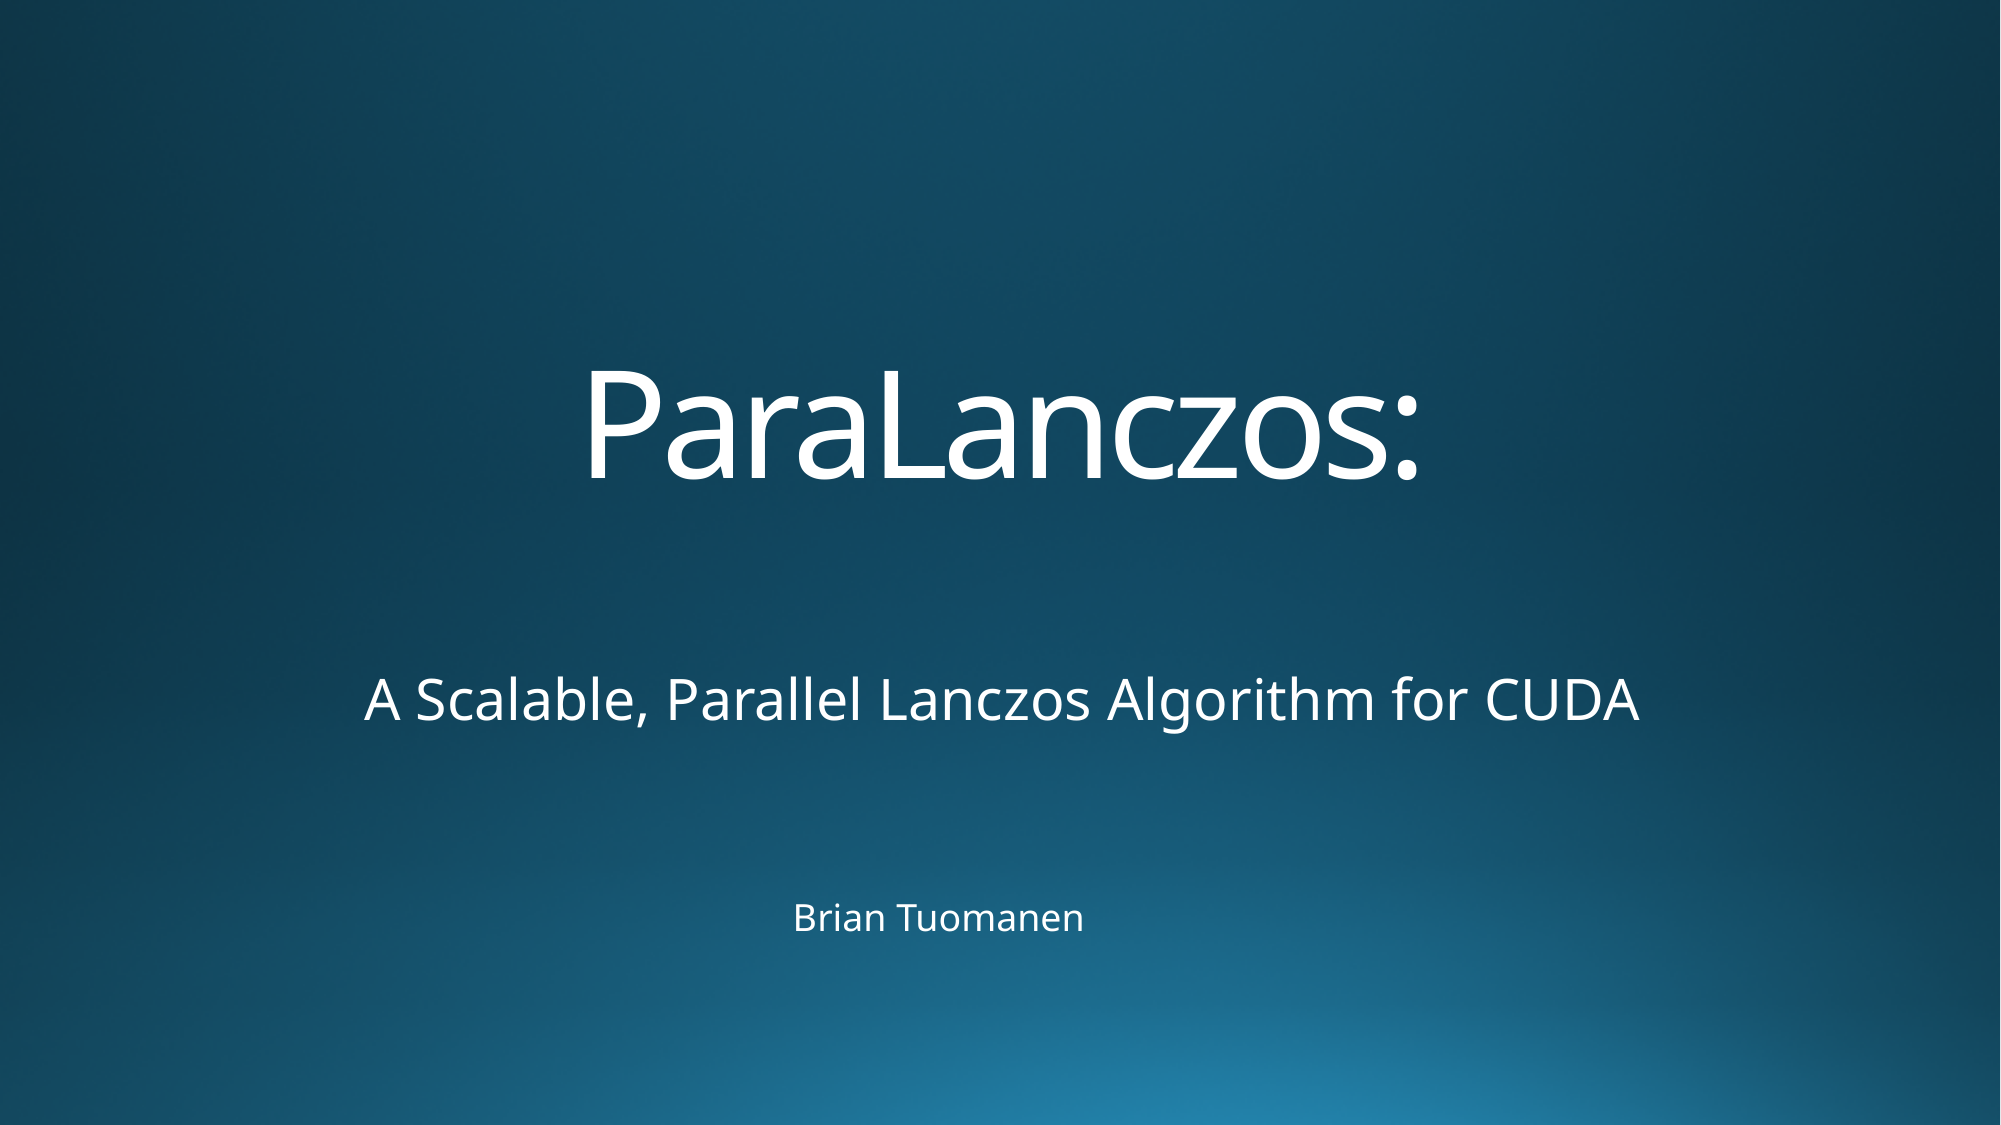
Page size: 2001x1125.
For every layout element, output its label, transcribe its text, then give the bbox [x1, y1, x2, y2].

title ParaLanczos: [252, 341, 1753, 612]
picture [0, 0, 2001, 1125]
text_box Brian Tuomanen [777, 887, 1162, 947]
subtitle A Scalable, Parallel Lanczos Algorithm for CUDA [252, 616, 1753, 741]
